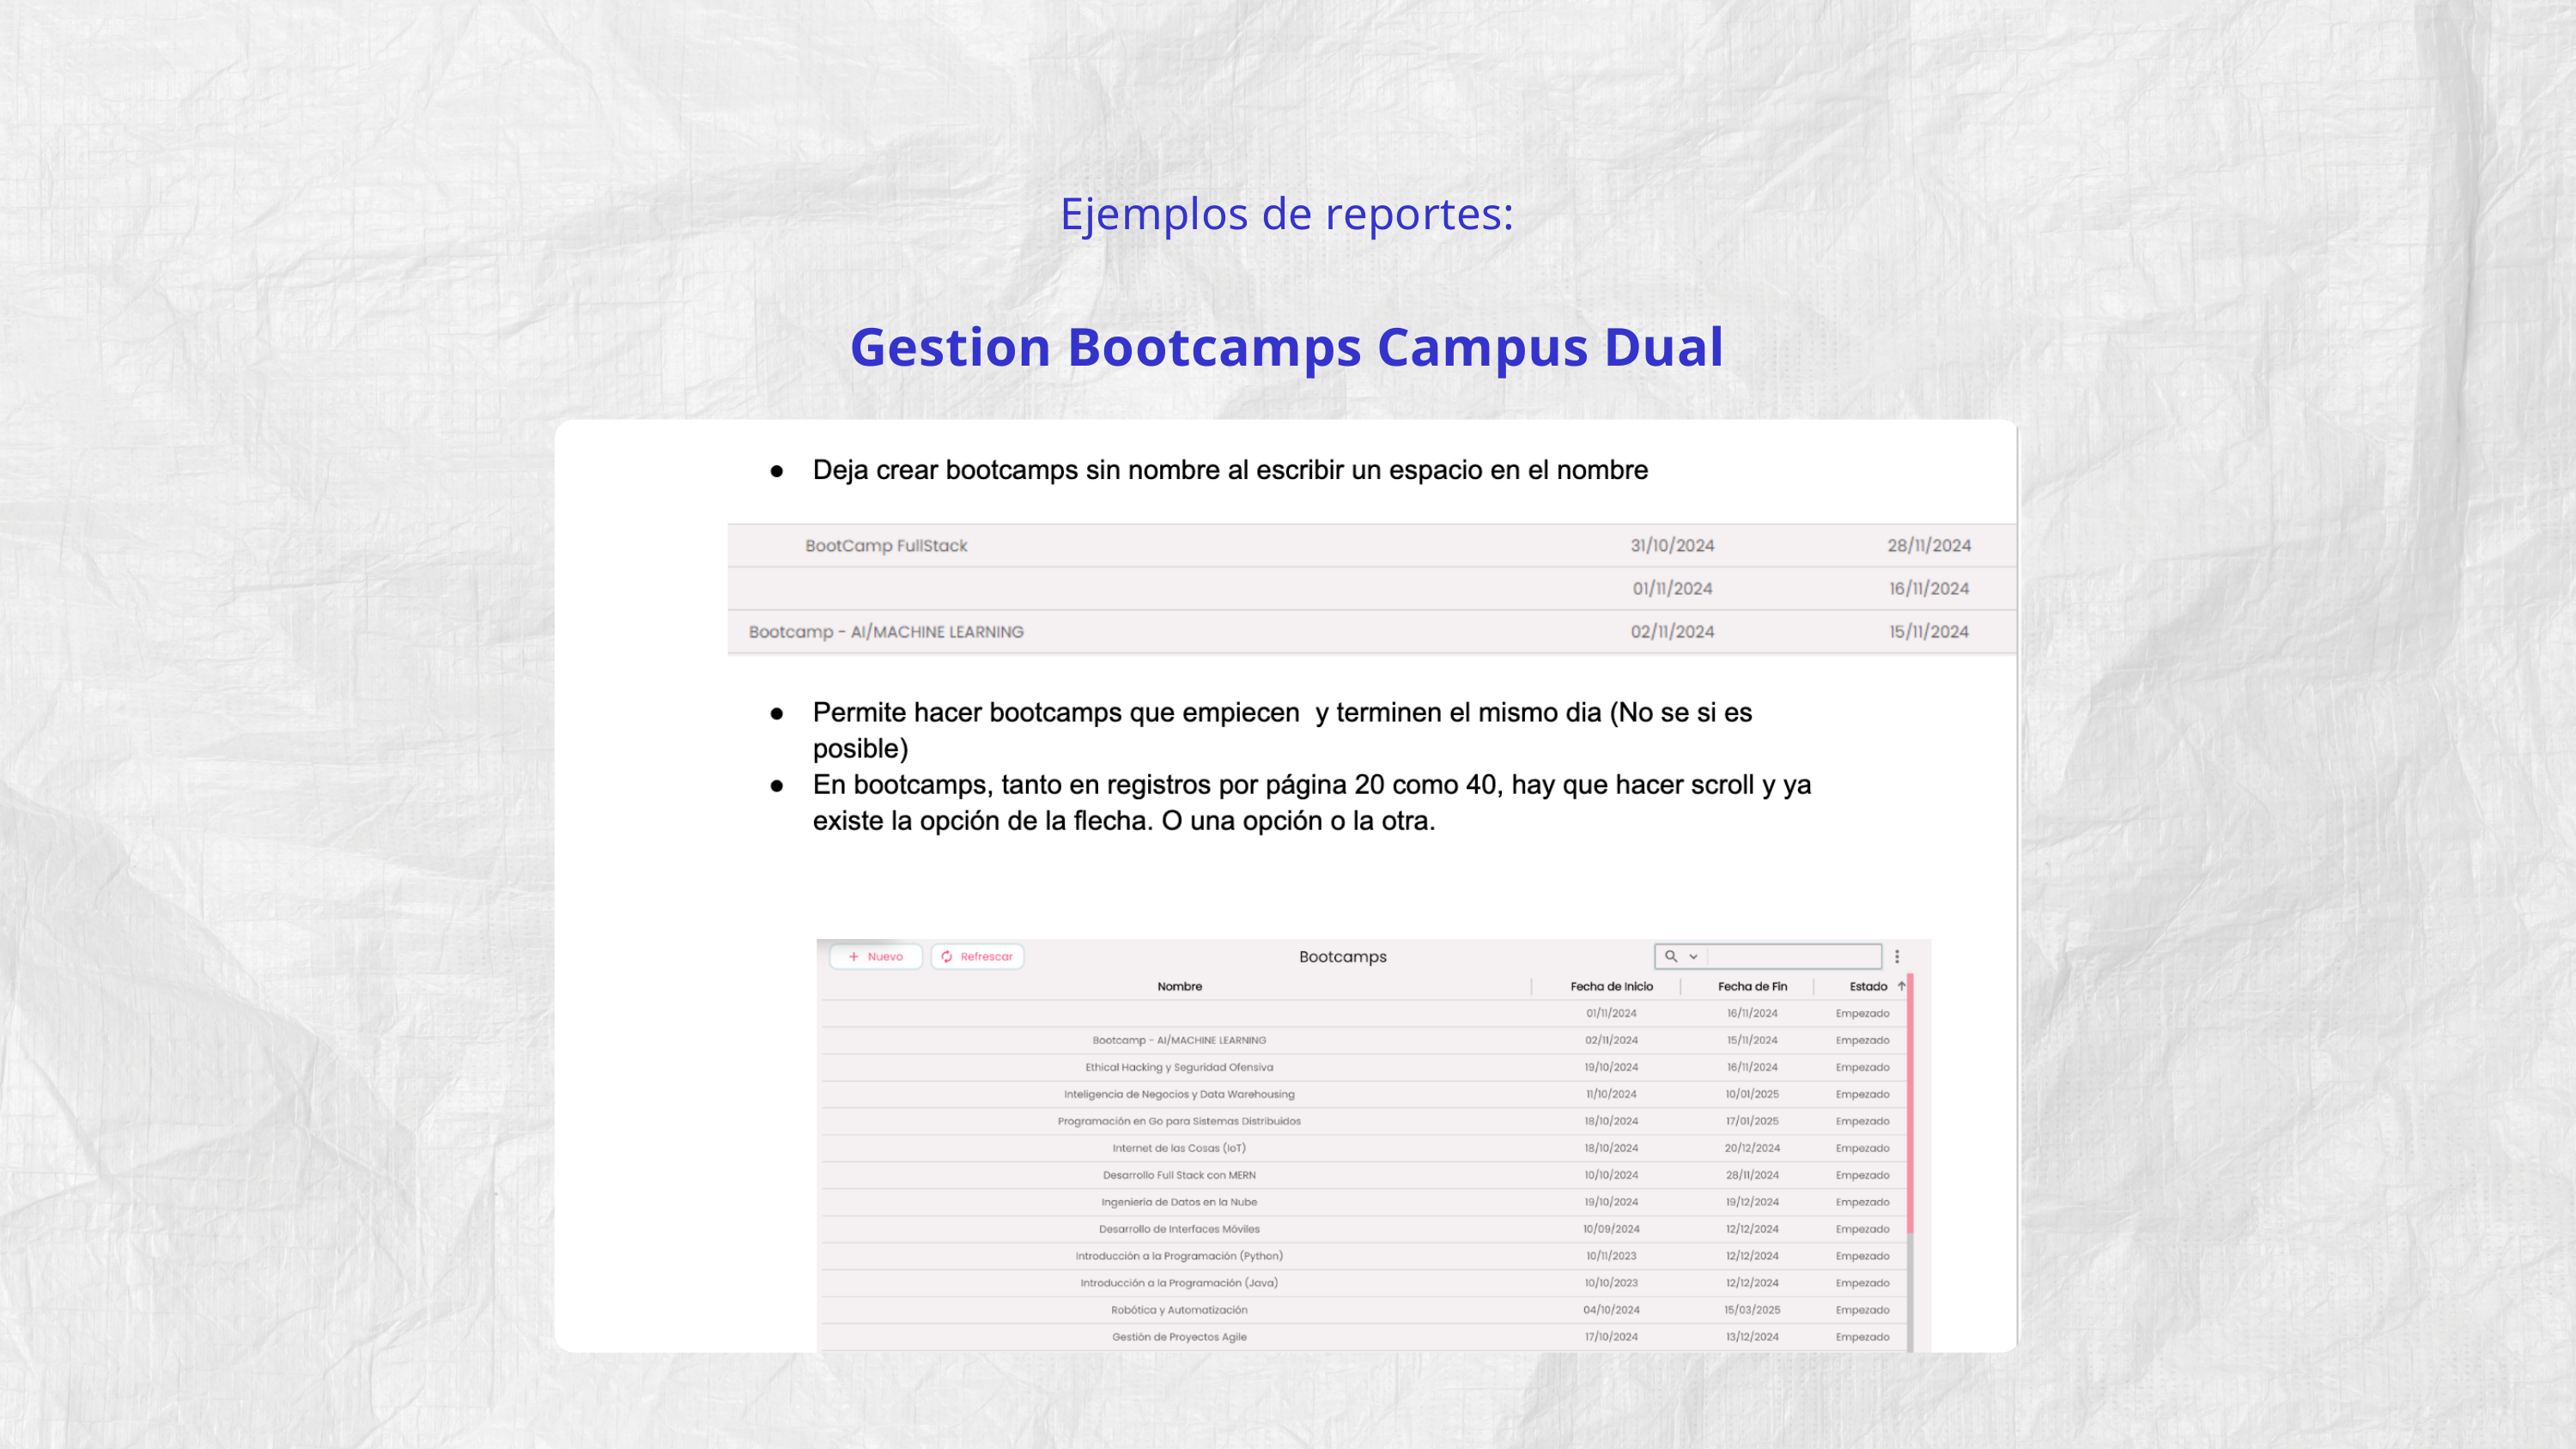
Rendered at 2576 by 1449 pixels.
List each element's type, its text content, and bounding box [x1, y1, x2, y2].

text_box [0, 0, 2576, 1449]
text_box Gestion Bootcamps Campus Dual [703, 303, 1873, 377]
text_box Ejemplos de reportes: [830, 177, 1746, 239]
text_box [554, 419, 2022, 1353]
